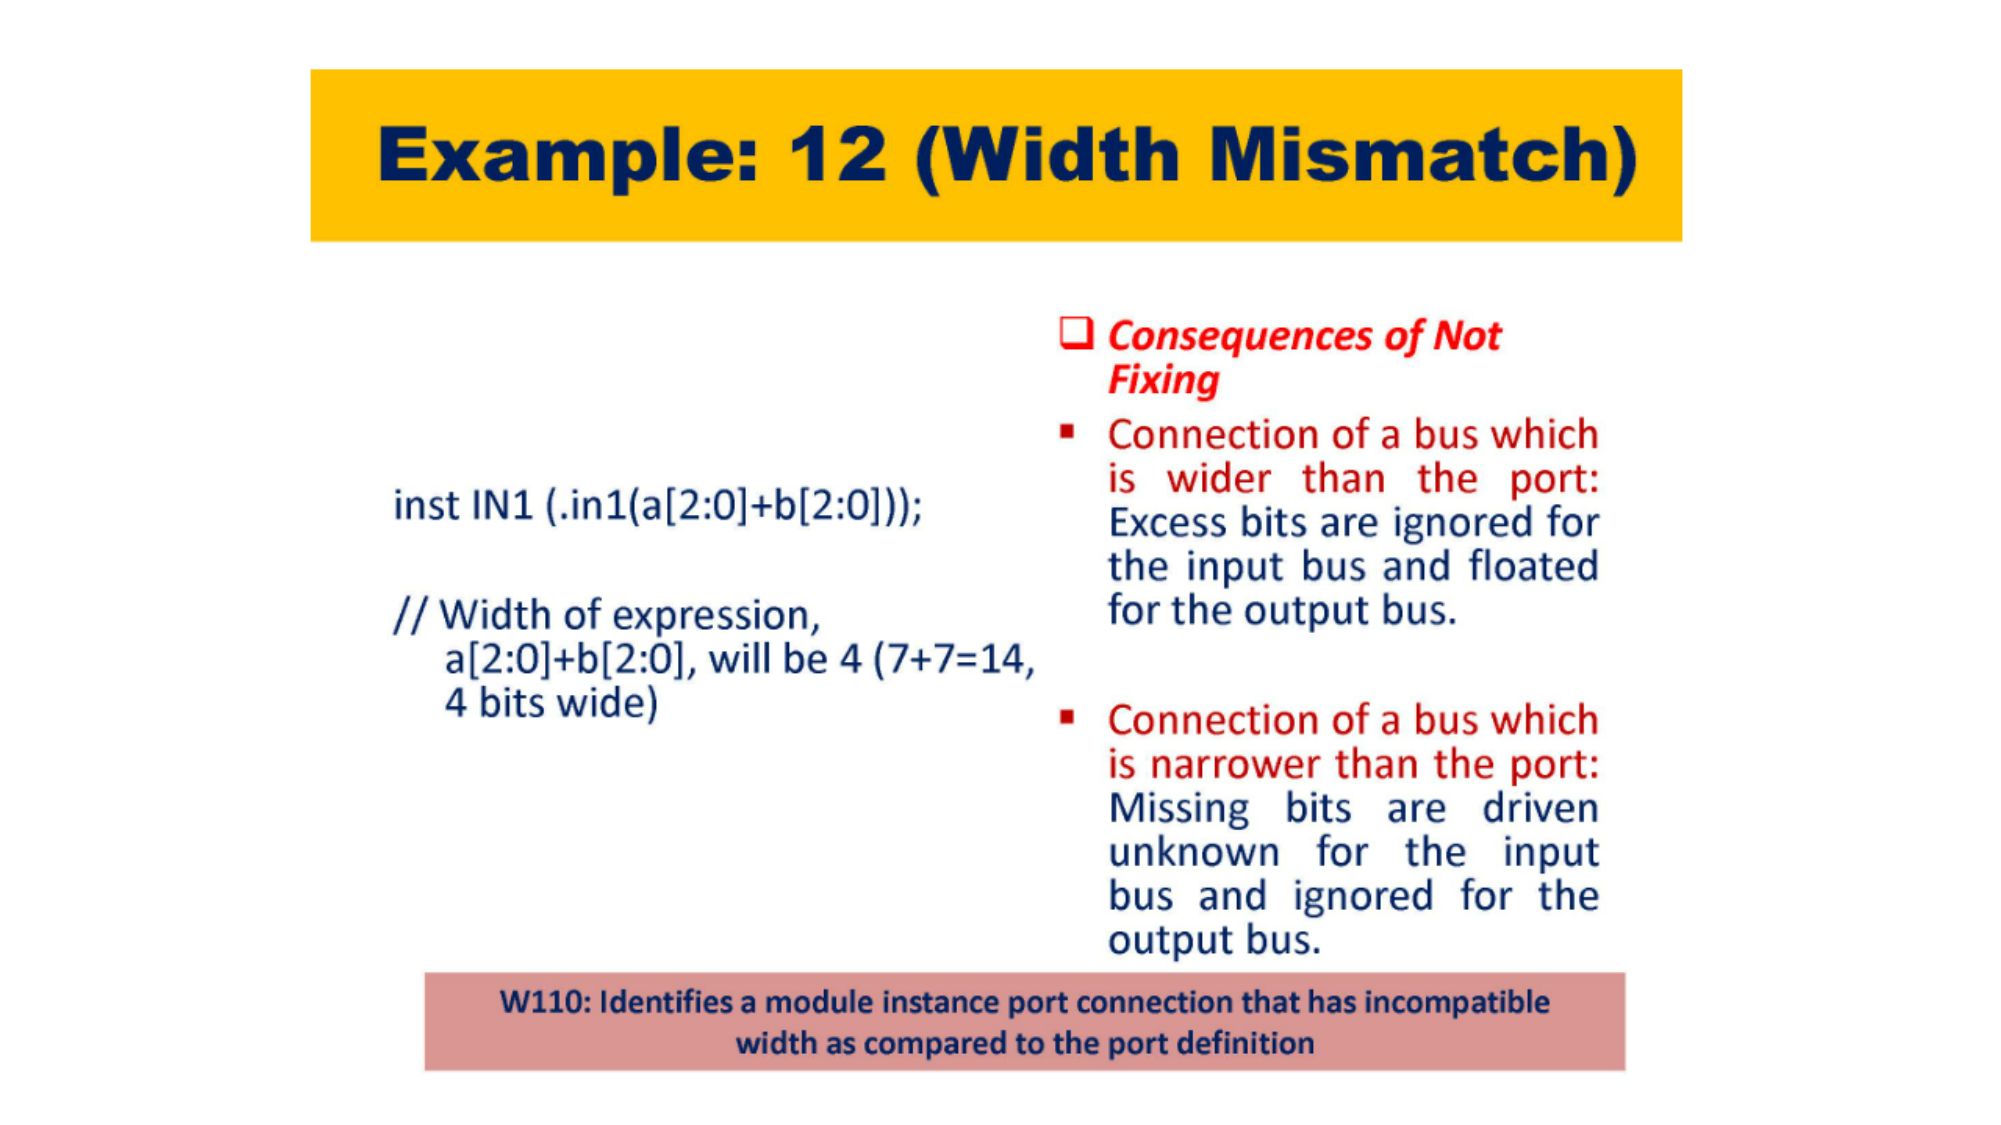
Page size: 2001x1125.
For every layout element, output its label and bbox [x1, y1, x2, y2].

picture [286, 43, 1714, 1082]
